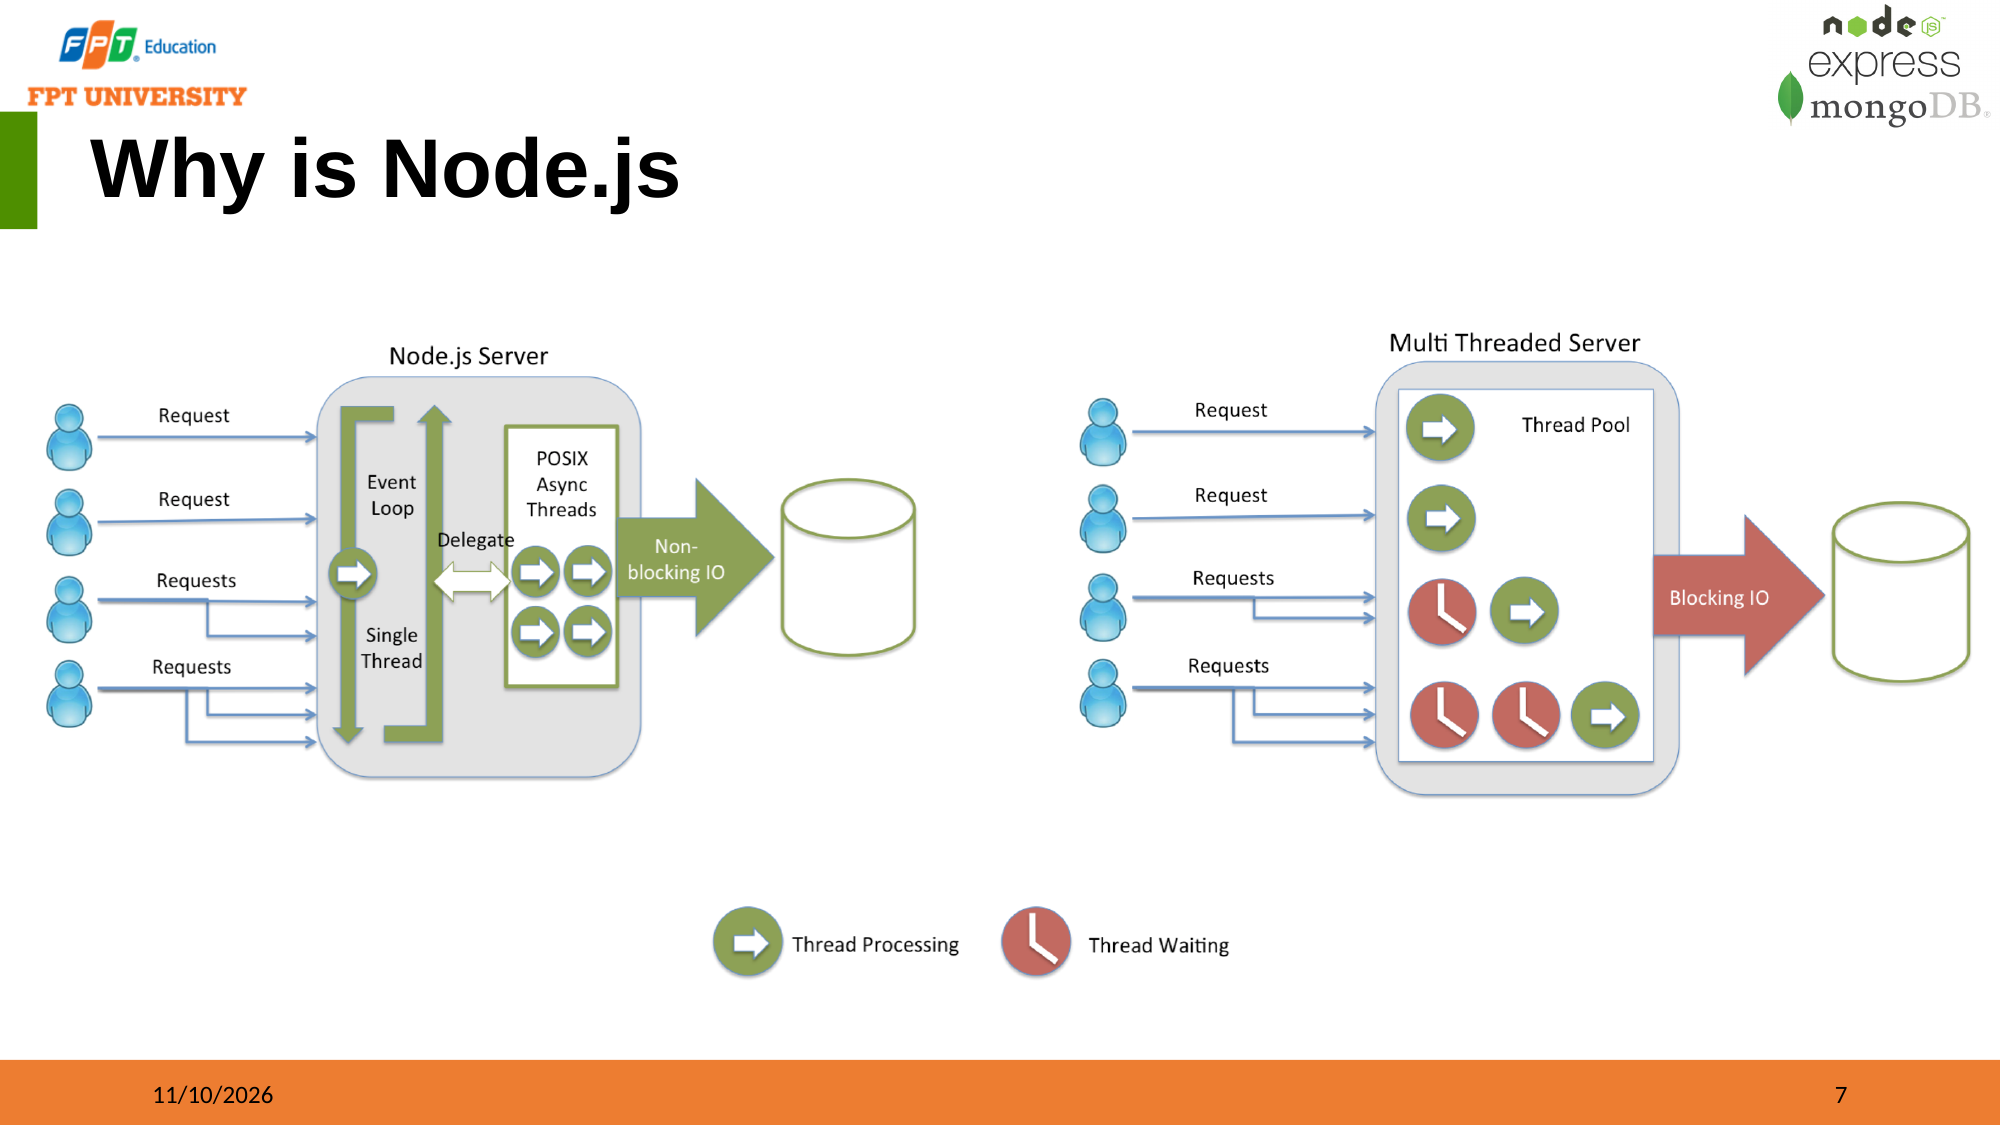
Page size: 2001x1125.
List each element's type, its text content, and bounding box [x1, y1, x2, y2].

picture [37, 338, 925, 787]
slide_number 7 [1412, 1063, 1863, 1124]
title Why is Node.js [37, 111, 1978, 230]
picture [1074, 320, 1978, 804]
picture [698, 899, 1243, 986]
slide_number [137, 1063, 588, 1124]
picture [1768, 0, 2000, 130]
picture [19, 3, 256, 111]
